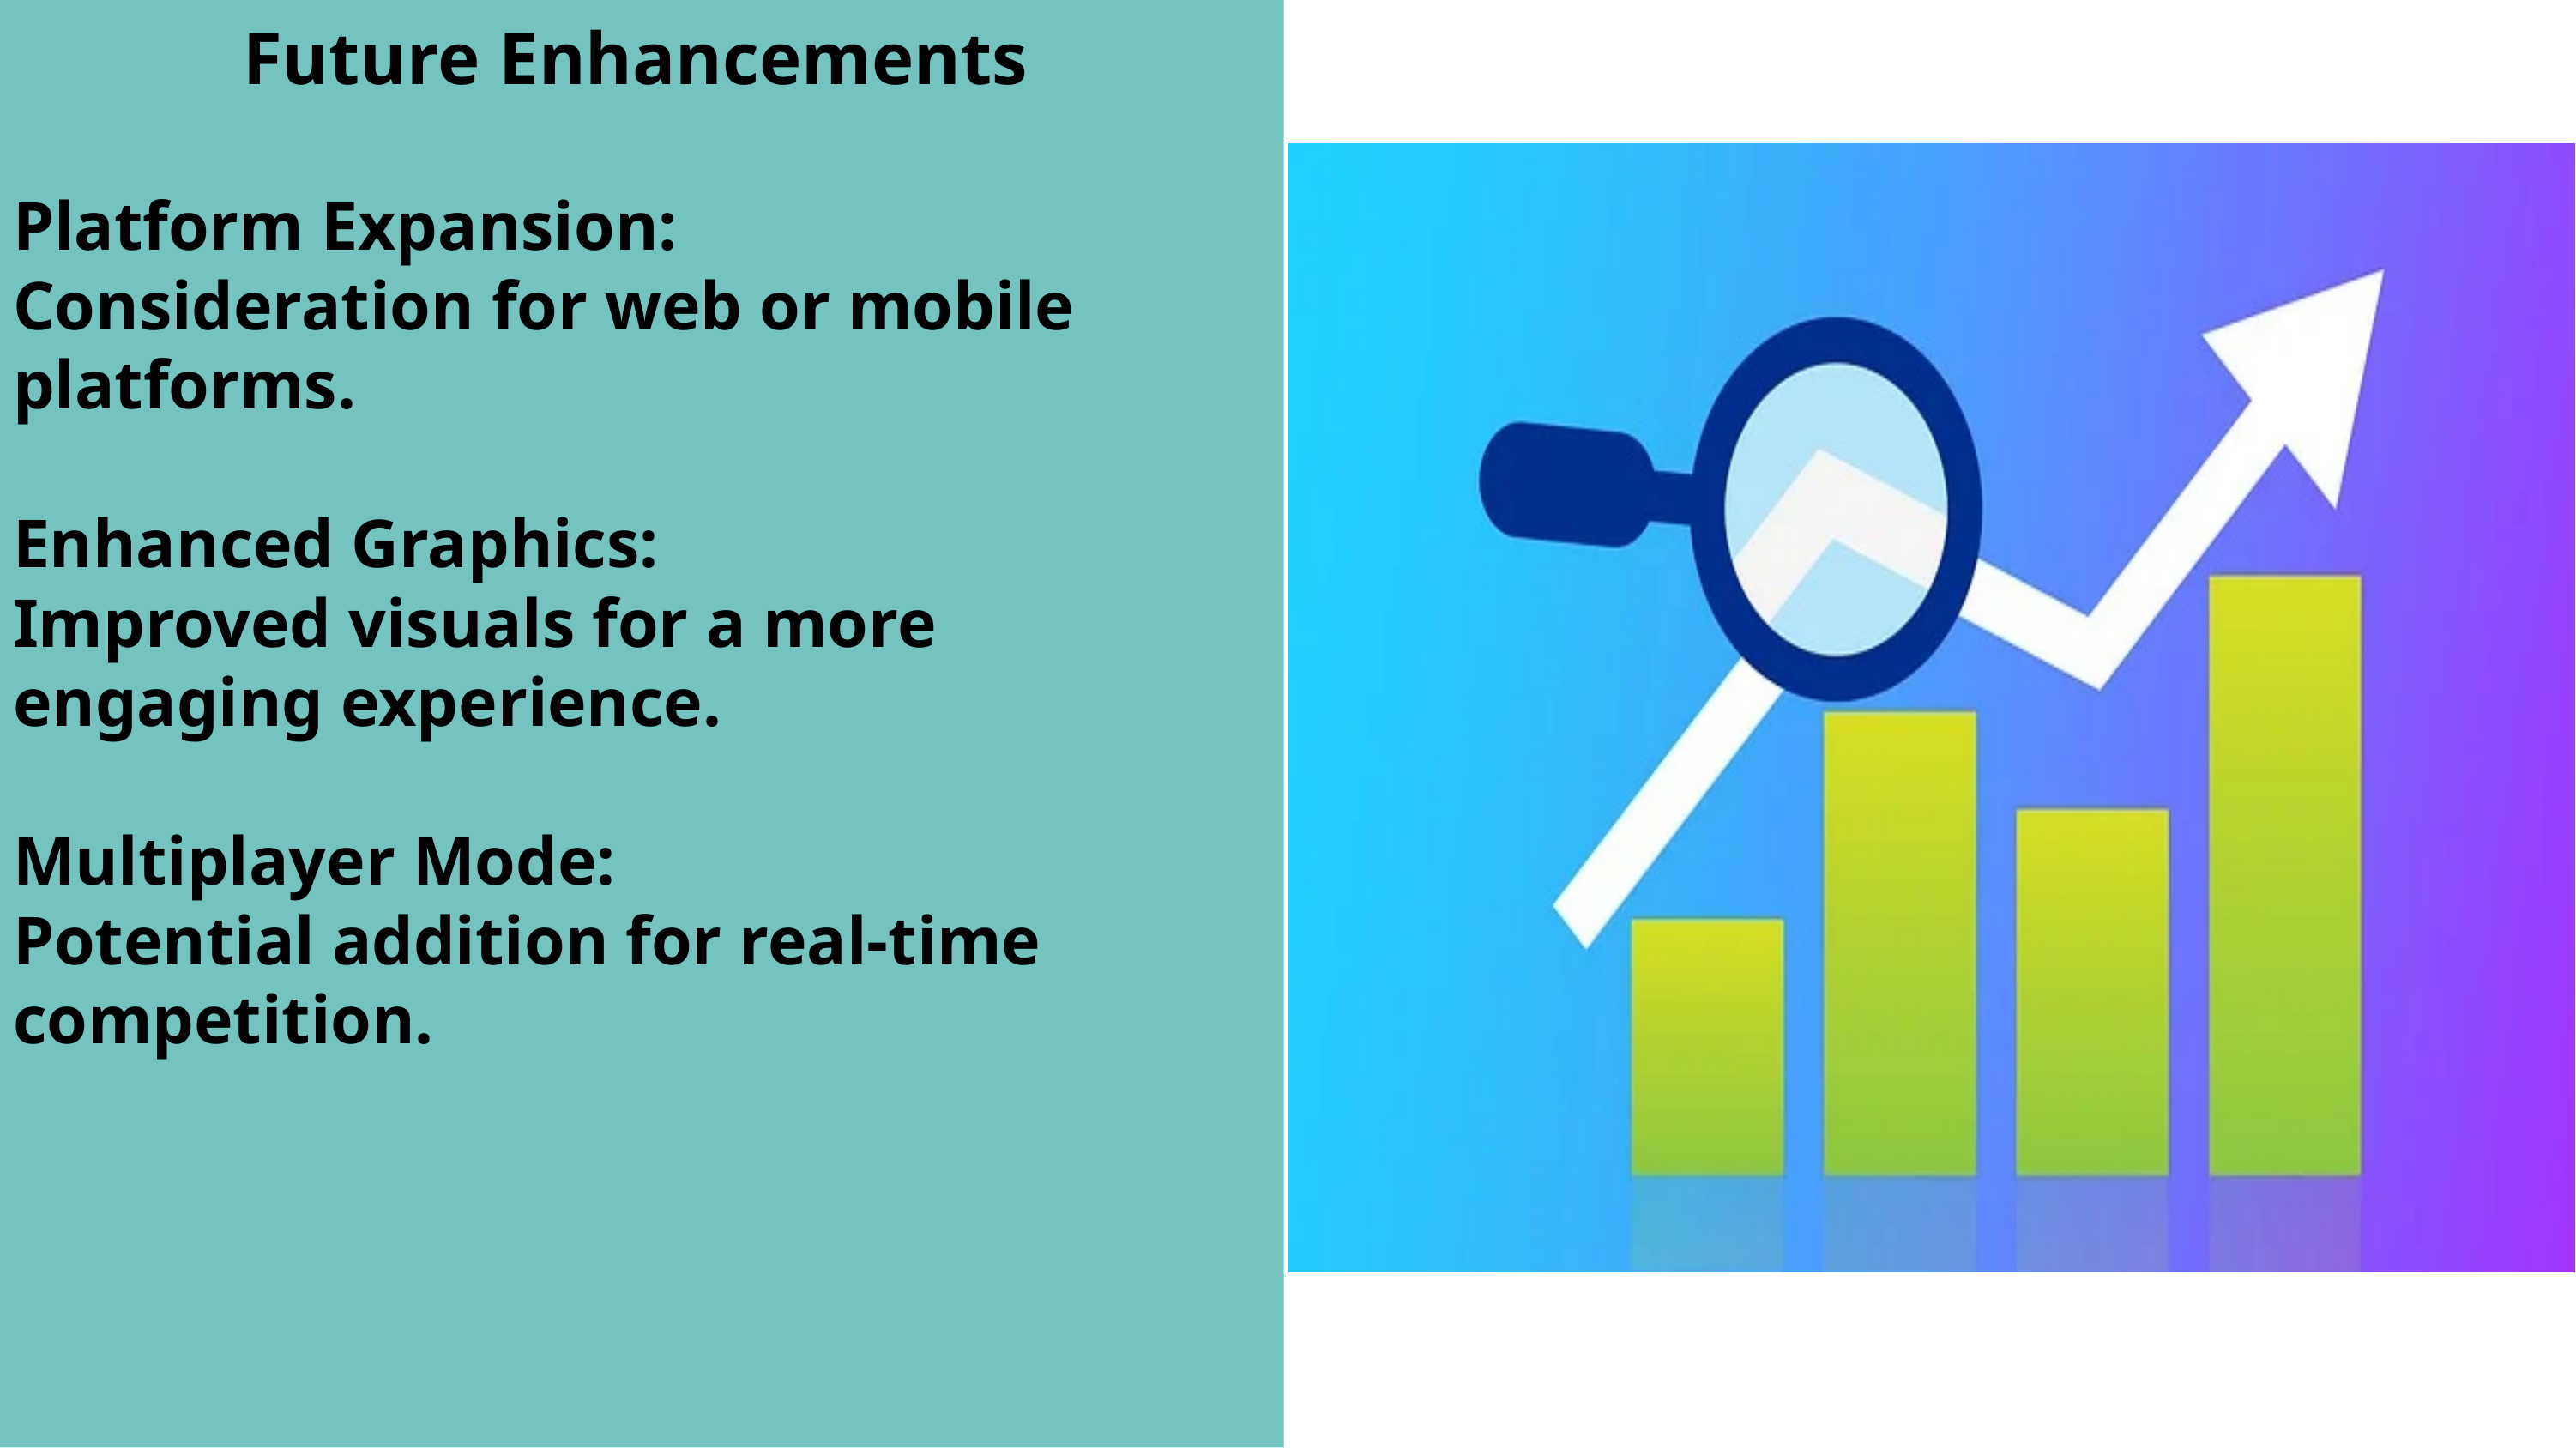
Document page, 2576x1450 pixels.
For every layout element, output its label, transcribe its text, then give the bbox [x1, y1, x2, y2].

picture [1288, 143, 2576, 1272]
text_box Future Enhancements Platform Expansion: Consideration for web or mobile platforms. Enhanced Graphics: Improved visuals for a more engaging experience. Multiplayer Mode: Potential addition for real-time competition. [0, 0, 1271, 1404]
